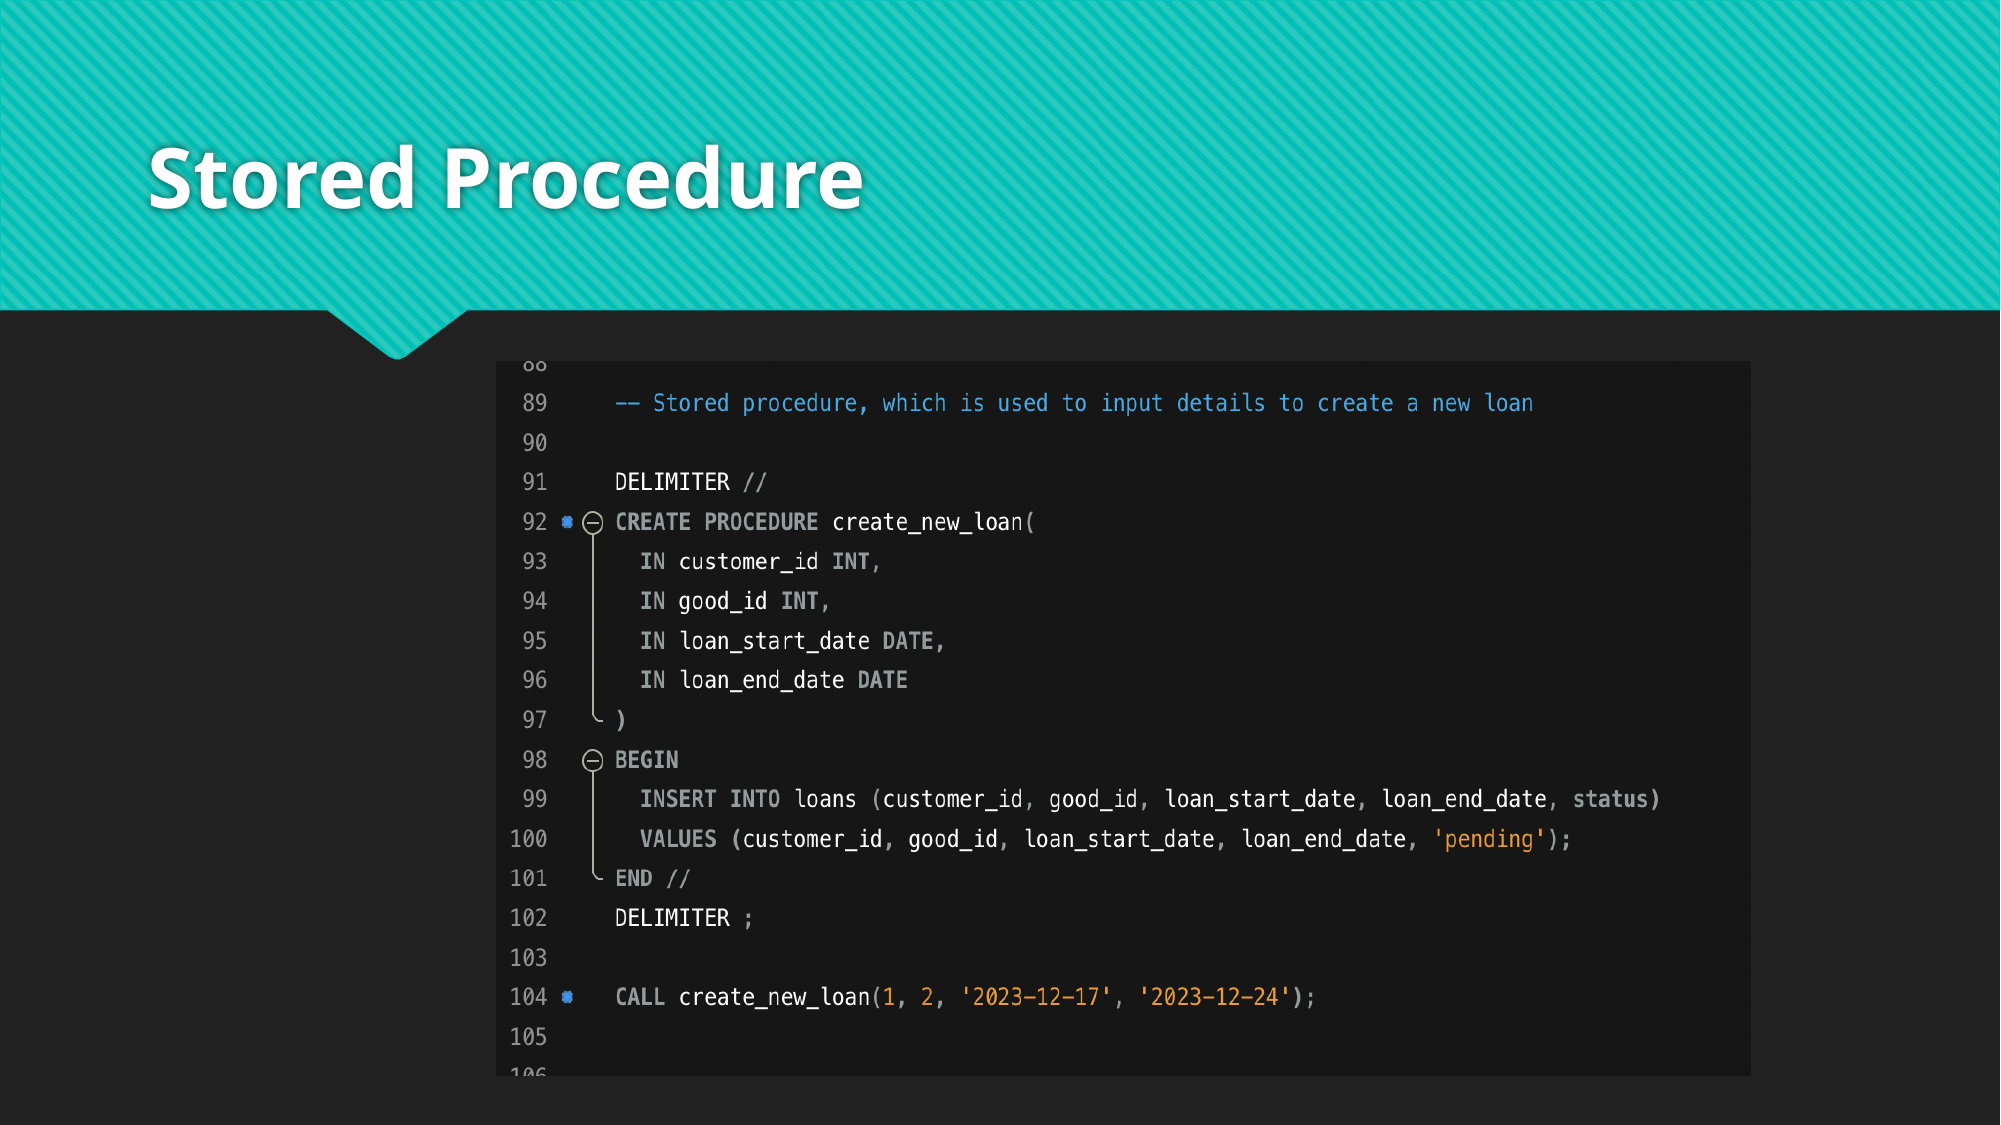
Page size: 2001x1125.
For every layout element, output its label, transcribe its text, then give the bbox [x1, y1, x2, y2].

picture [495, 361, 1751, 1077]
title Stored Procedure [132, 73, 1868, 233]
